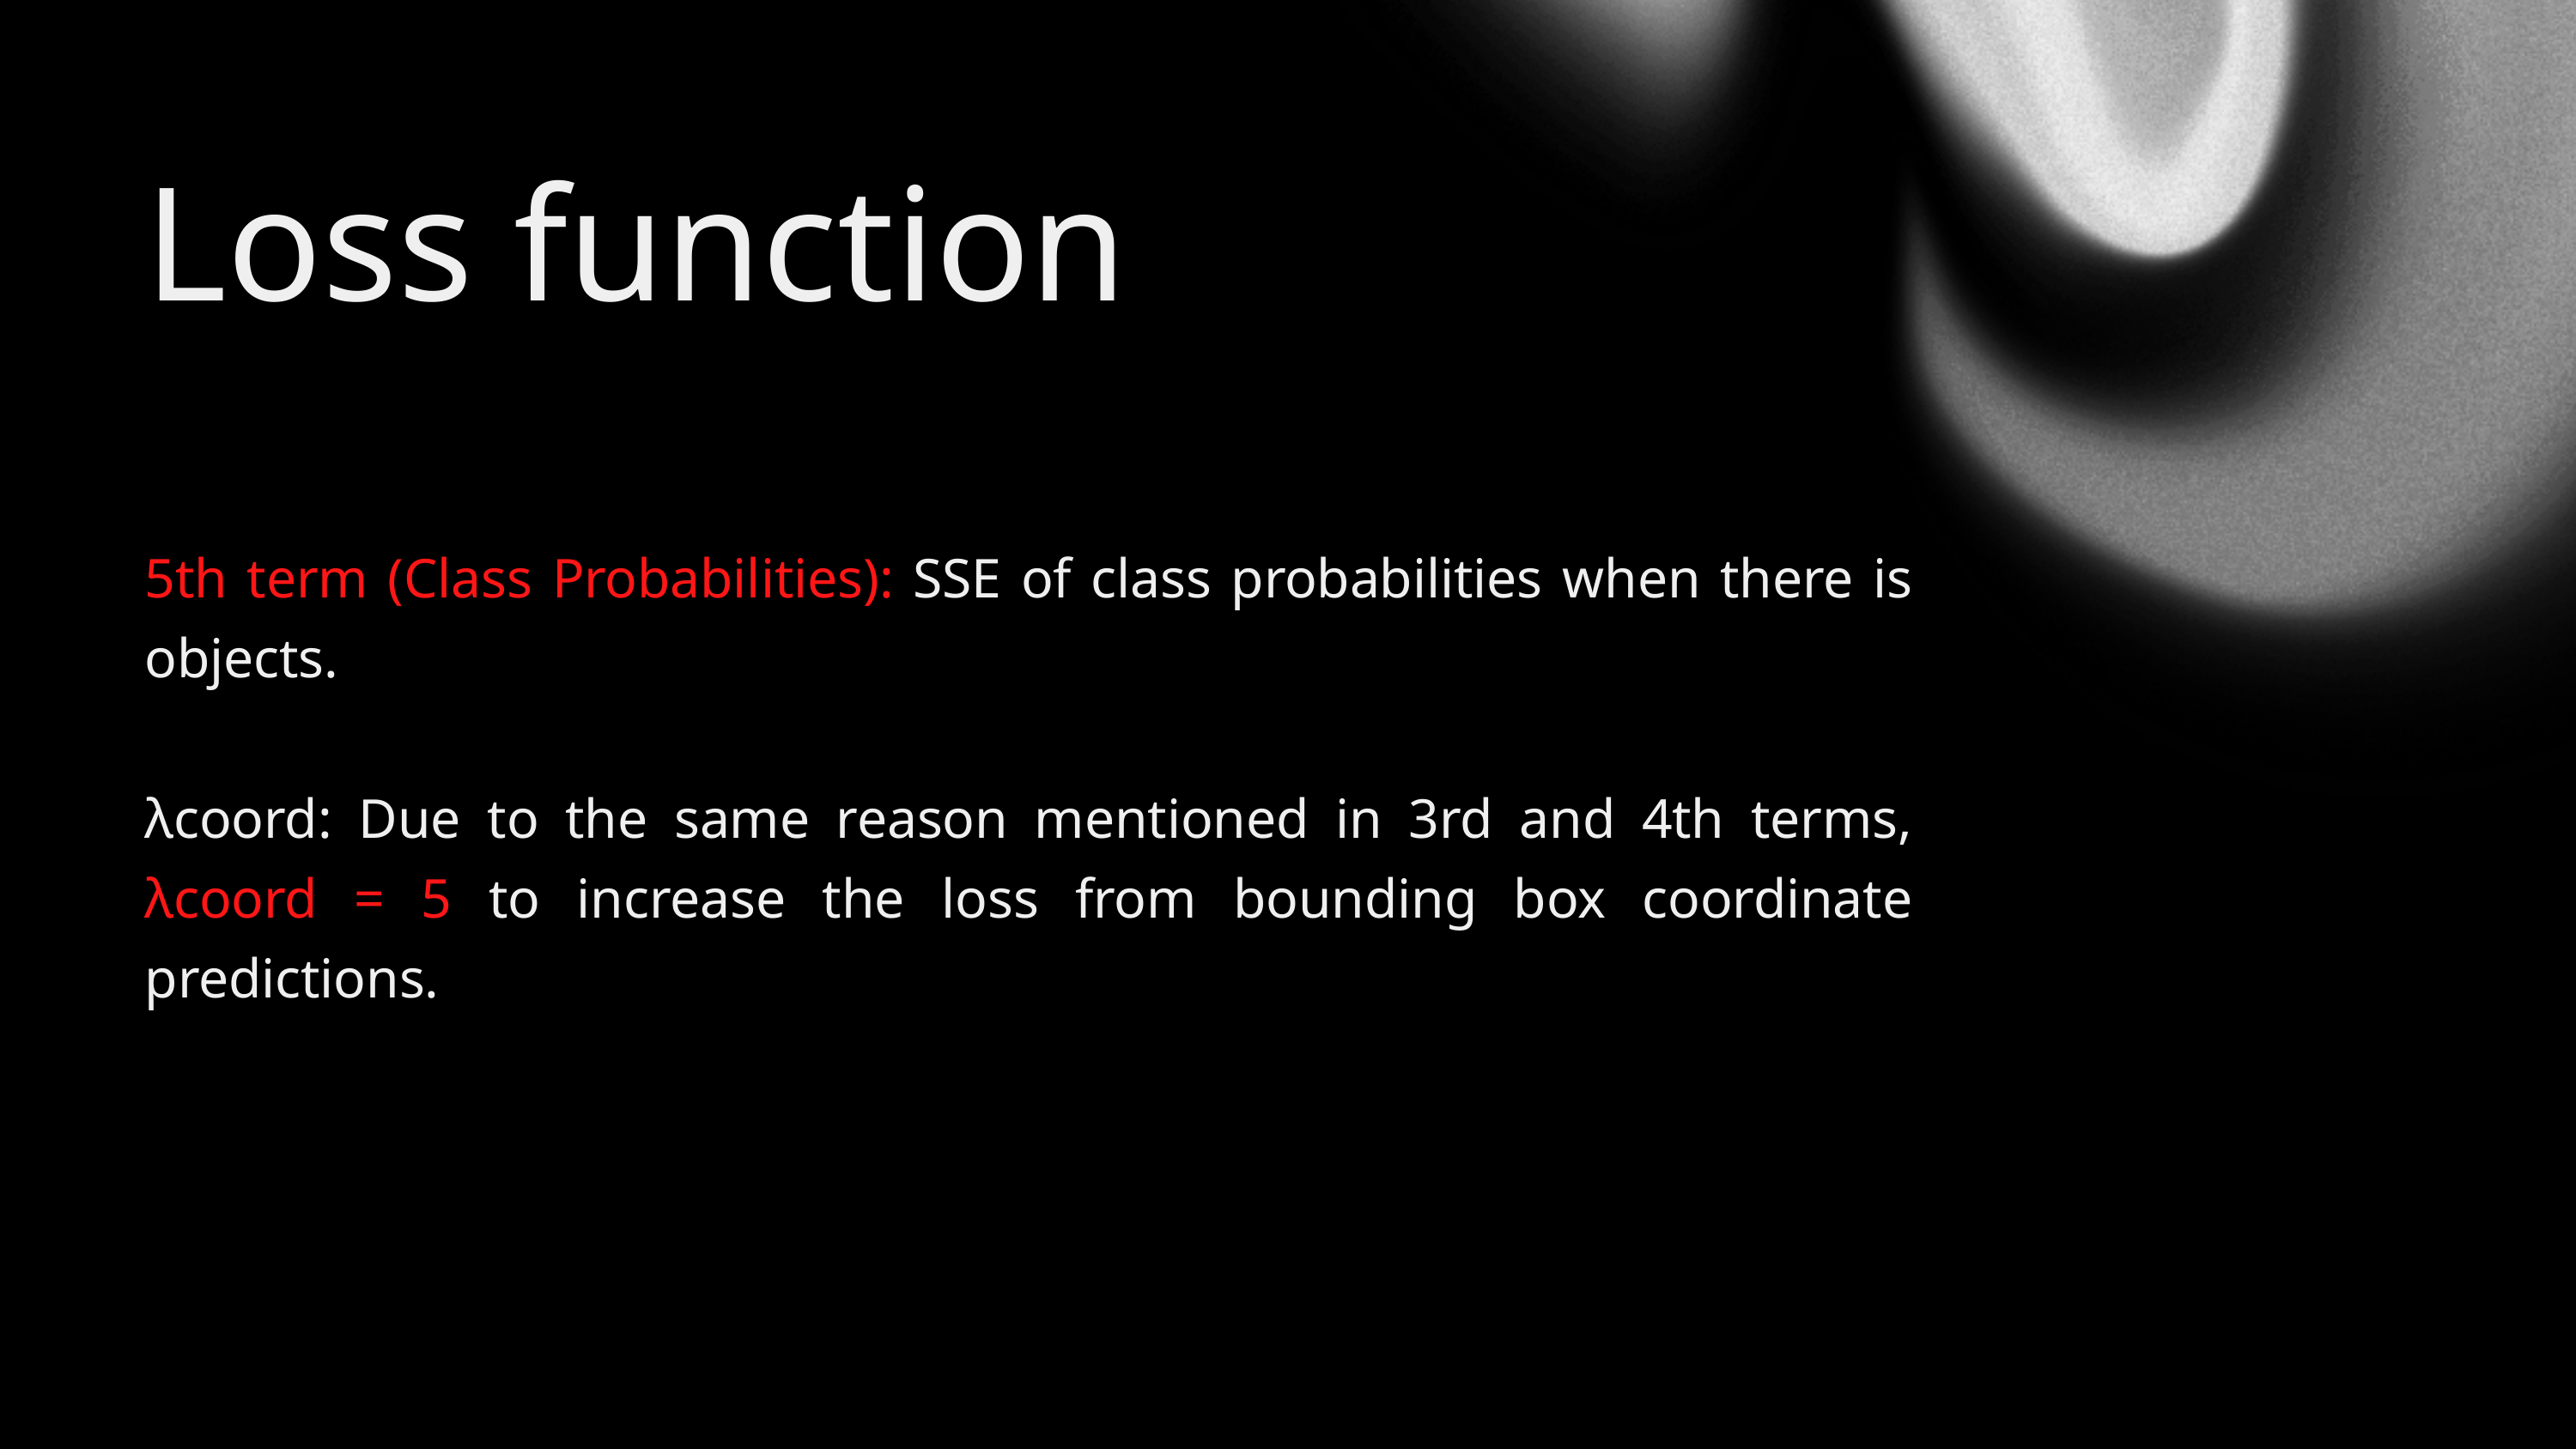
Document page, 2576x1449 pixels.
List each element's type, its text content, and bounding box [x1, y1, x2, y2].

picture [908, 0, 2576, 992]
text_box Loss function [144, 142, 1347, 332]
text_box 5th term (Class Probabilities): SSE of class probabilities when there is objects. λcoord: Due to the same reason mentioned in 3rd and 4th terms, λcoord = 5 to increase the loss from bounding box coordinate predictions. [144, 529, 1914, 1089]
